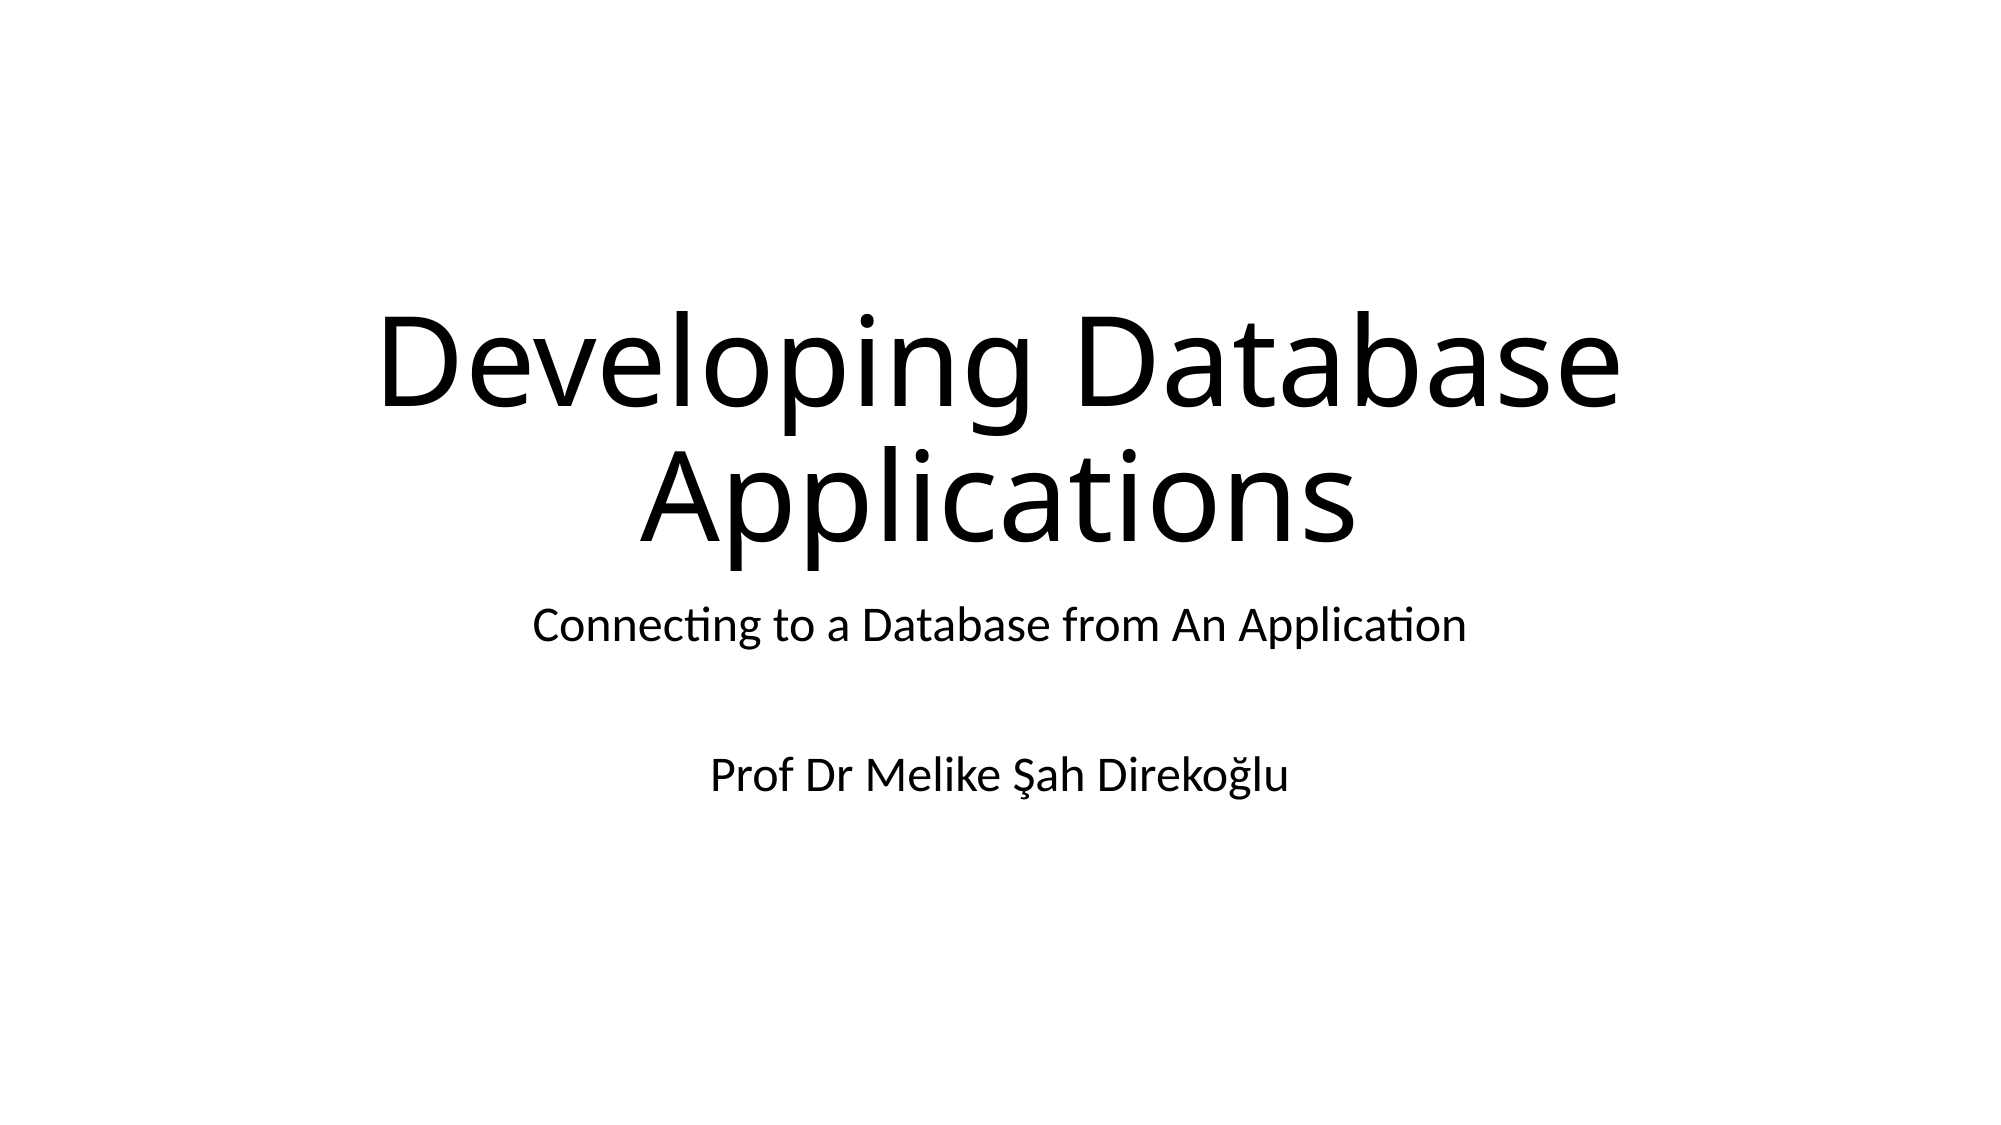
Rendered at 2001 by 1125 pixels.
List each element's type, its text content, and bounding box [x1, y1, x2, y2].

subtitle Connecting to a Database from An Application Prof Dr Melike Şah Direkoğlu [249, 590, 1750, 863]
title Developing Database Applications [249, 184, 1750, 576]
